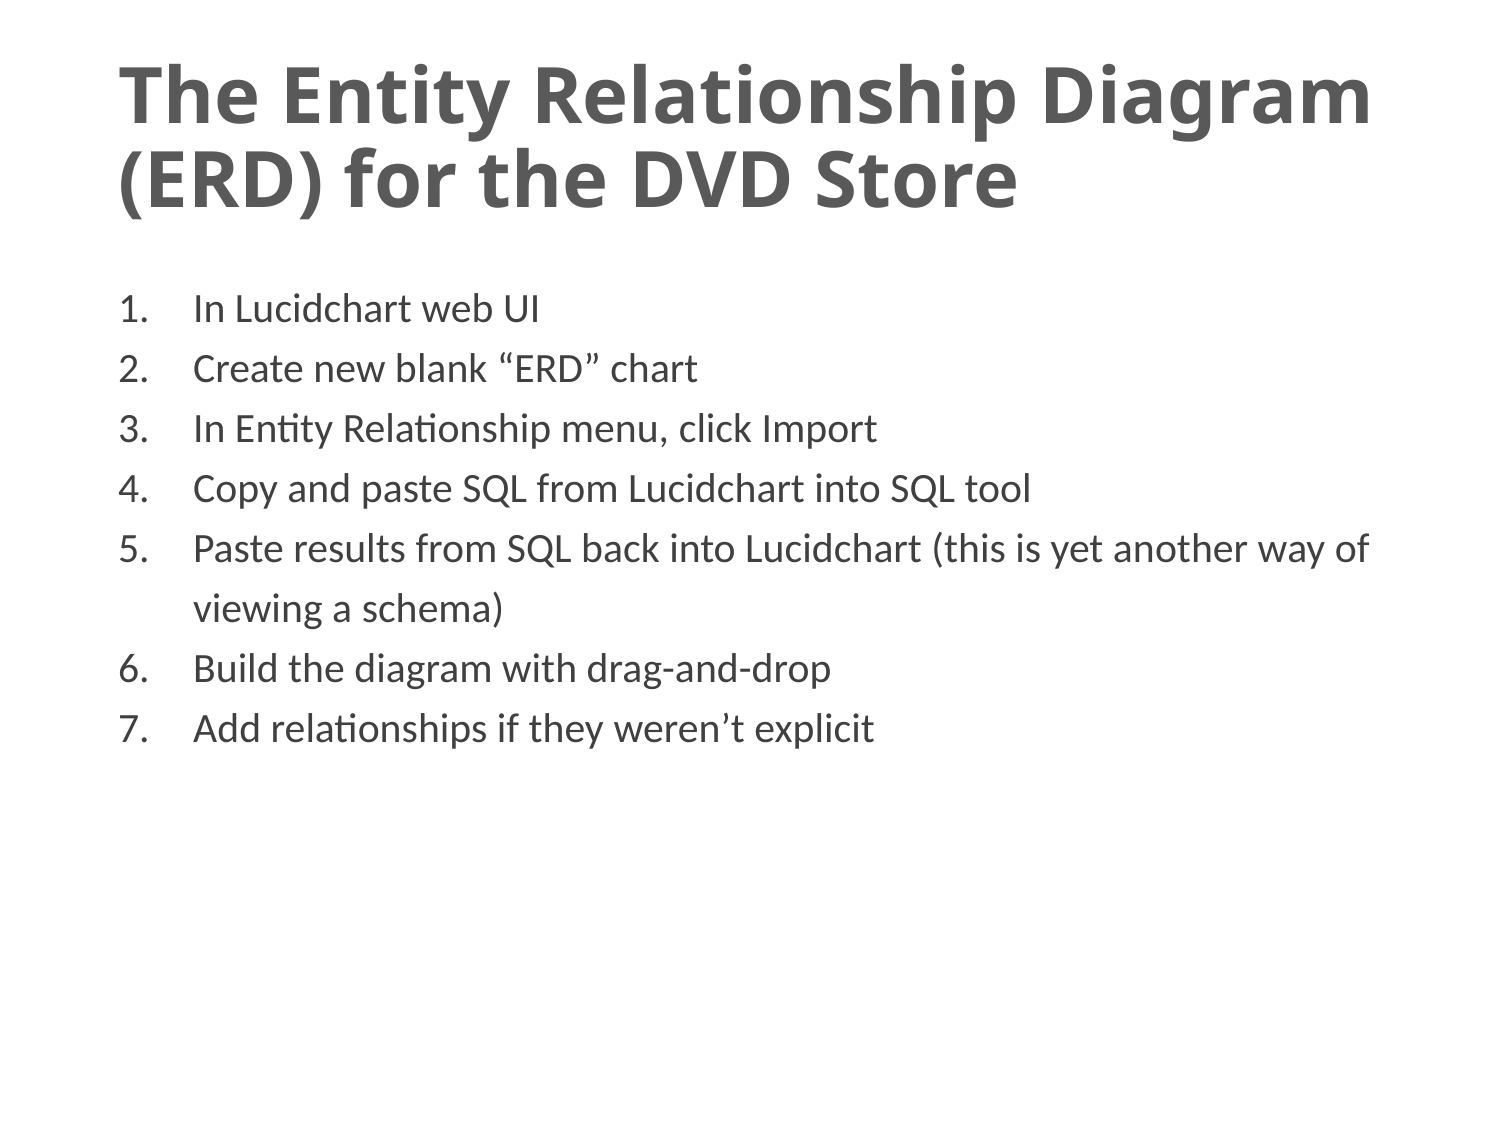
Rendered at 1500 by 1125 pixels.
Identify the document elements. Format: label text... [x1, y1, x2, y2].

list In Lucidchart web UI Create new blank “ERD” chart In Entity Relationship menu, click Import Copy and paste SQL from Lucidchart into SQL tool Paste results from SQL back into Lucidchart (this is yet another way of viewing a schema) Build the diagram with drag-and-drop Add relationships if they weren’t explicit [103, 262, 1397, 1014]
title The Entity Relationship Diagram (ERD) for the DVD Store [103, 37, 1397, 244]
